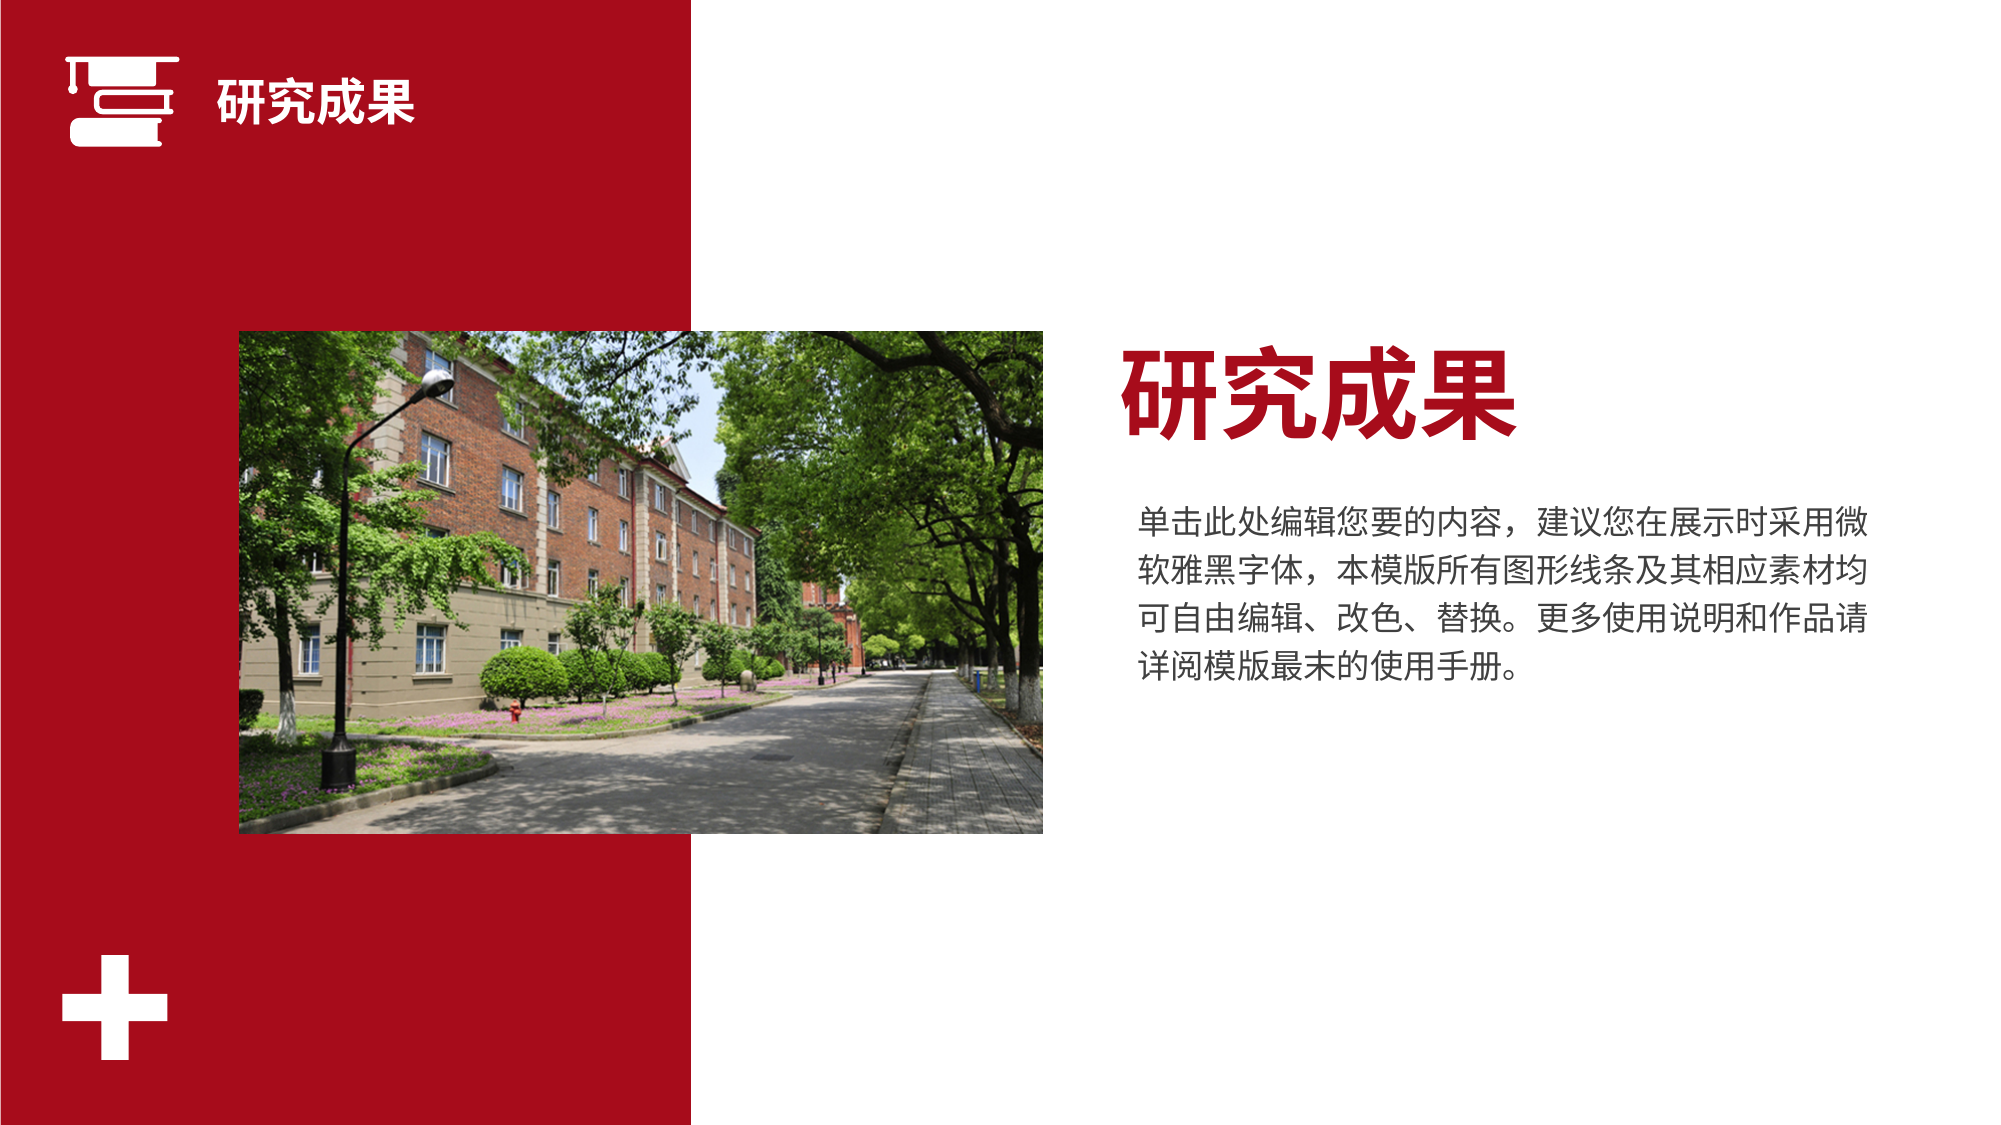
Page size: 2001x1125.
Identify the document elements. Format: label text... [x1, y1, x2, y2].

text_box [0, 0, 692, 1125]
picture [239, 331, 1043, 834]
text_box [65, 56, 180, 95]
text_box [93, 89, 174, 115]
text_box 单击此处编辑您要的内容，建议您在展示时采用微软雅黑字体，本模版所有图形线条及其相应素材均可自由编辑、改色、替换。更多使用说明和作品请详阅模版最末的使用手册。 [1137, 493, 1877, 686]
text_box 研究成果 [202, 62, 574, 138]
text_box 研究成果 [1119, 331, 1673, 452]
text_box [61, 954, 168, 1061]
text_box [70, 117, 162, 147]
